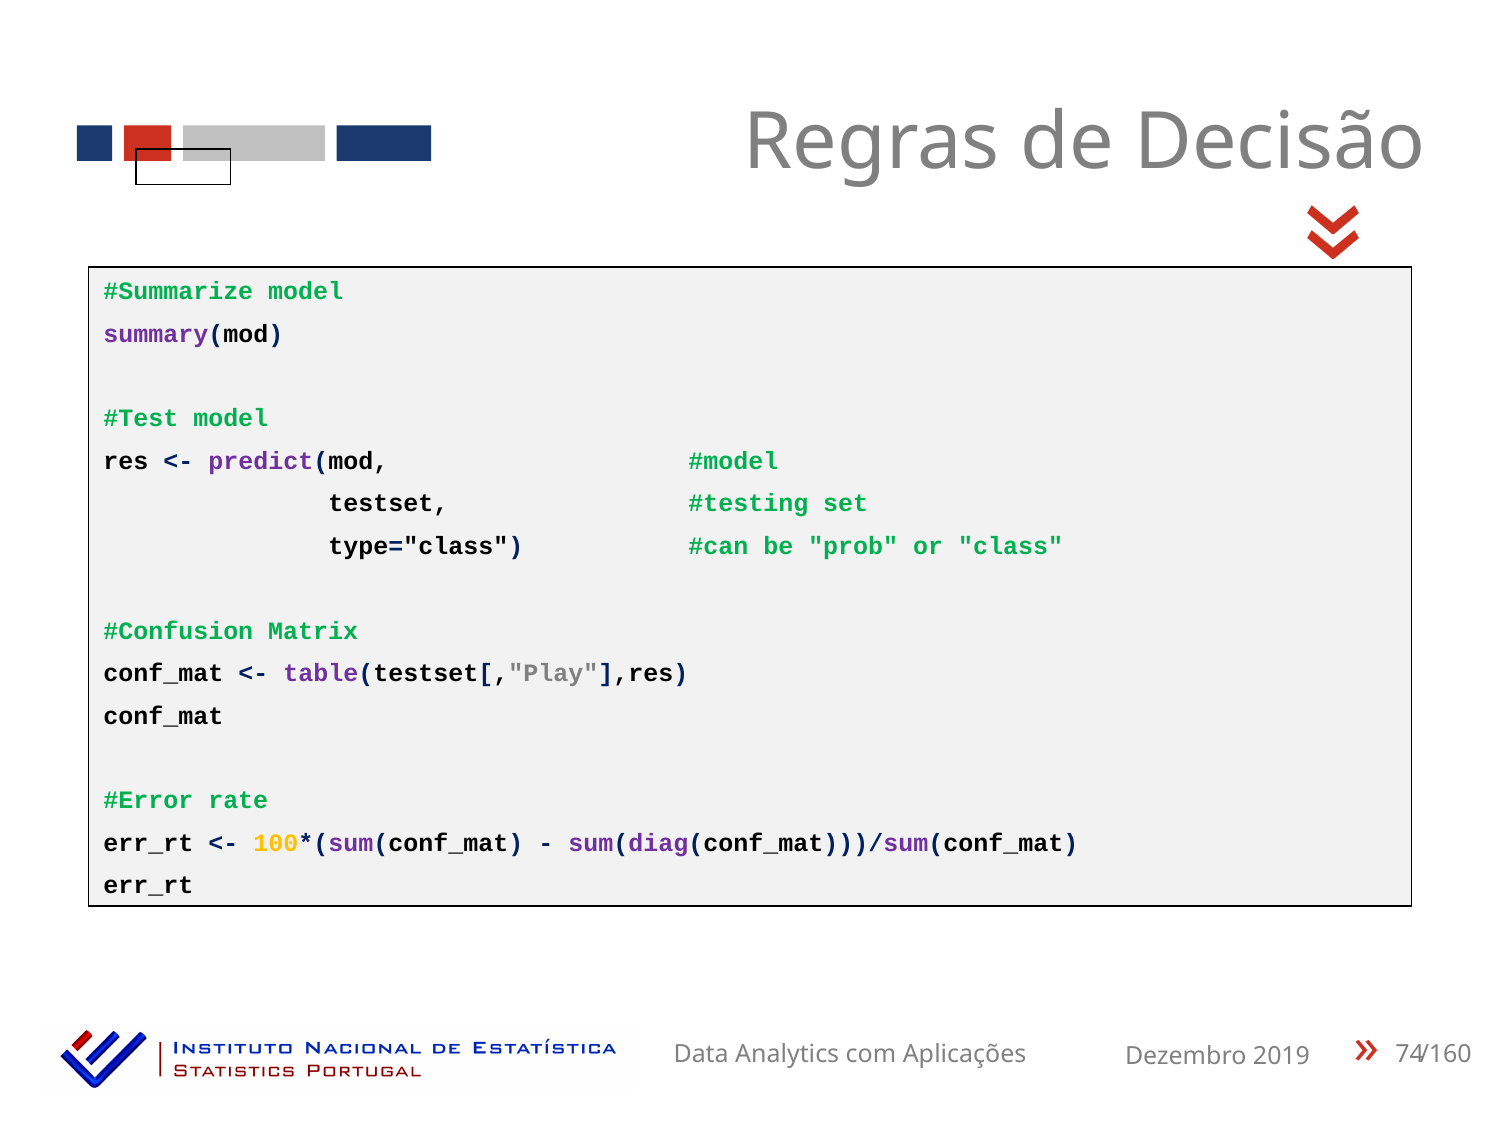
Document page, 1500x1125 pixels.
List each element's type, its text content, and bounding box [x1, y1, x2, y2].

text_box Regras de Decisão [478, 66, 1441, 207]
picture [41, 1023, 638, 1093]
text_box #Summarize model summary(mod) #Test model res <- predict(mod, #model testset, #testing set type="class") #can be "prob" or "class" #Confusion Matrix conf_mat <- table(testset[,"Play"],res) conf_mat #Error rate err_rt <- 100*(sum(conf_mat) - sum(diag(conf_mat)))/sum(conf_mat) err_rt [88, 267, 1412, 907]
text_box « [1234, 207, 1400, 280]
text_box 74 [1380, 1029, 1447, 1075]
